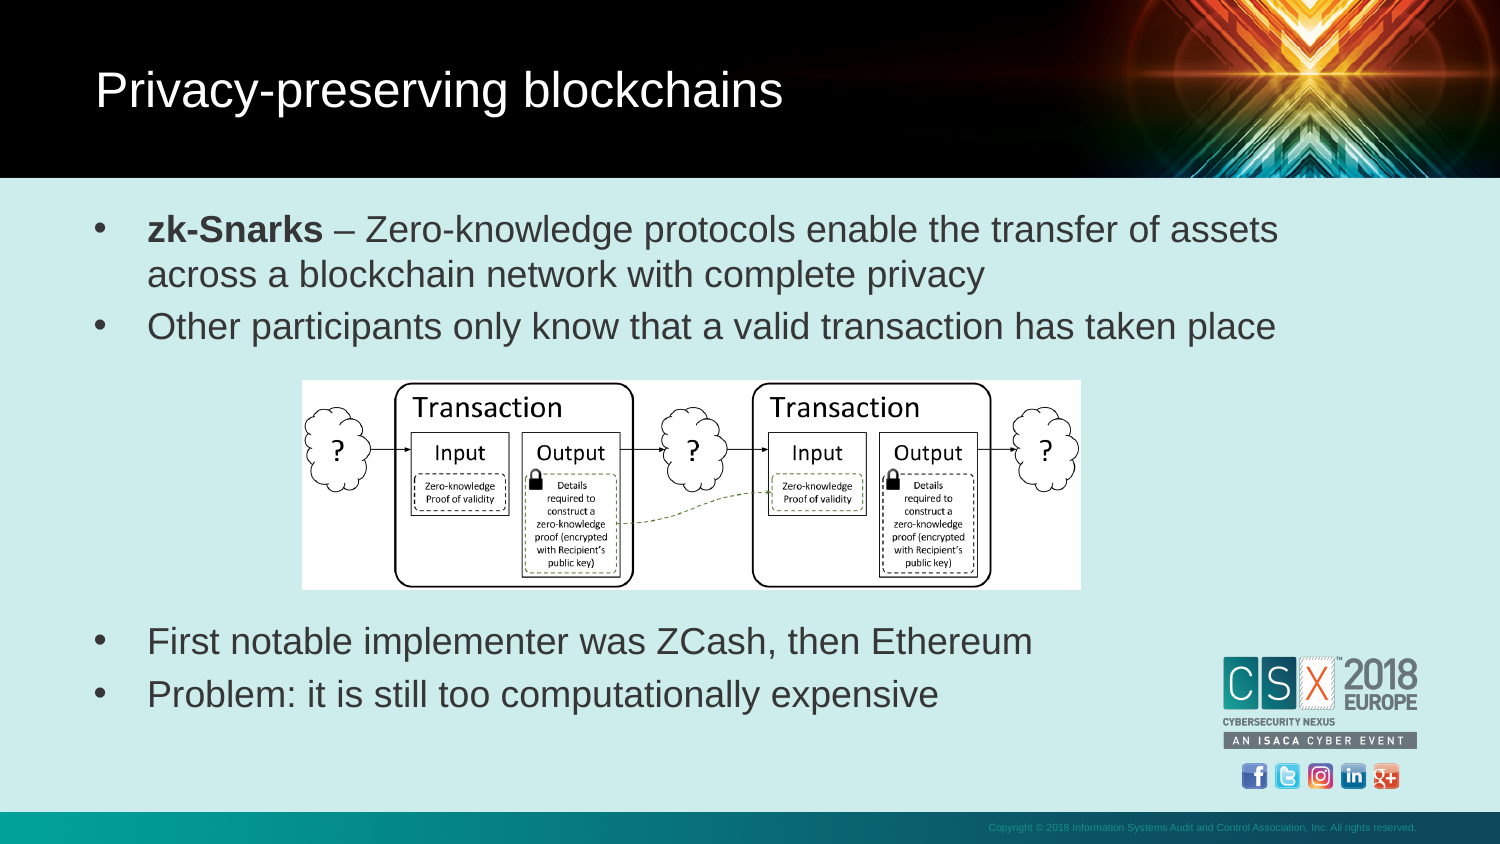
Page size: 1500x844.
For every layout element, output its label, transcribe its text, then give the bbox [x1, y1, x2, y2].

list Privacy-preserving blockchains [80, 0, 1219, 176]
picture [0, 0, 1500, 844]
list zk-Snarks – Zero-knowledge protocols enable the transfer of assets across a blockchain network with complete privacy Other participants only know that a valid transaction has taken place First notable implementer was ZCash, then Ethereum Problem: it is still too computationally expensive [80, 198, 1309, 775]
